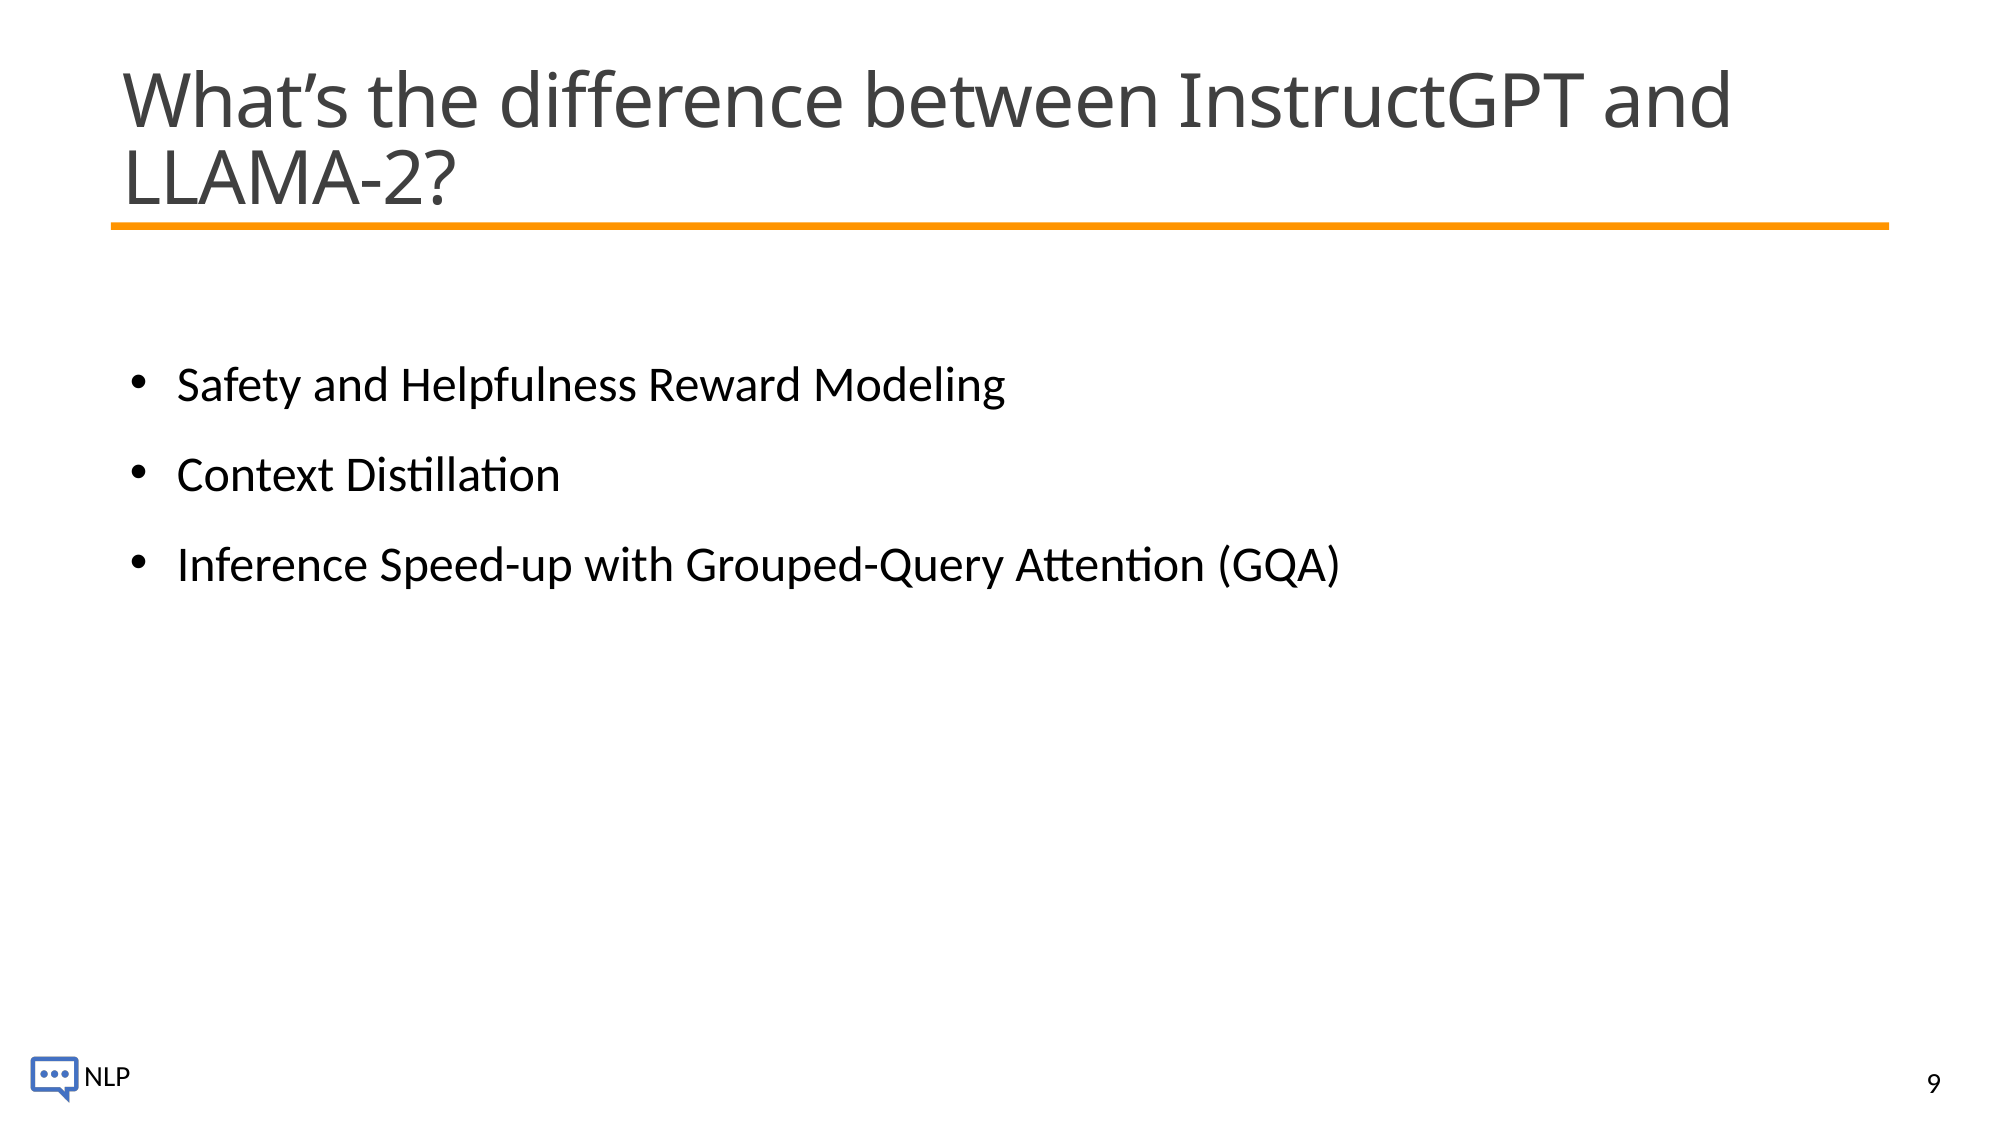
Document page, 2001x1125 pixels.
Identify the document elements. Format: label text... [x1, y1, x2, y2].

title What’s the difference between InstructGPT and LLAMA-2? [107, 58, 1899, 228]
picture [23, 1047, 86, 1110]
slide_number 9 [1740, 1052, 1957, 1113]
text_box Safety and Helpfulness Reward Modeling Context Distillation Inference Speed-up with Grouped-Query Attention (GQA) [115, 313, 1741, 599]
